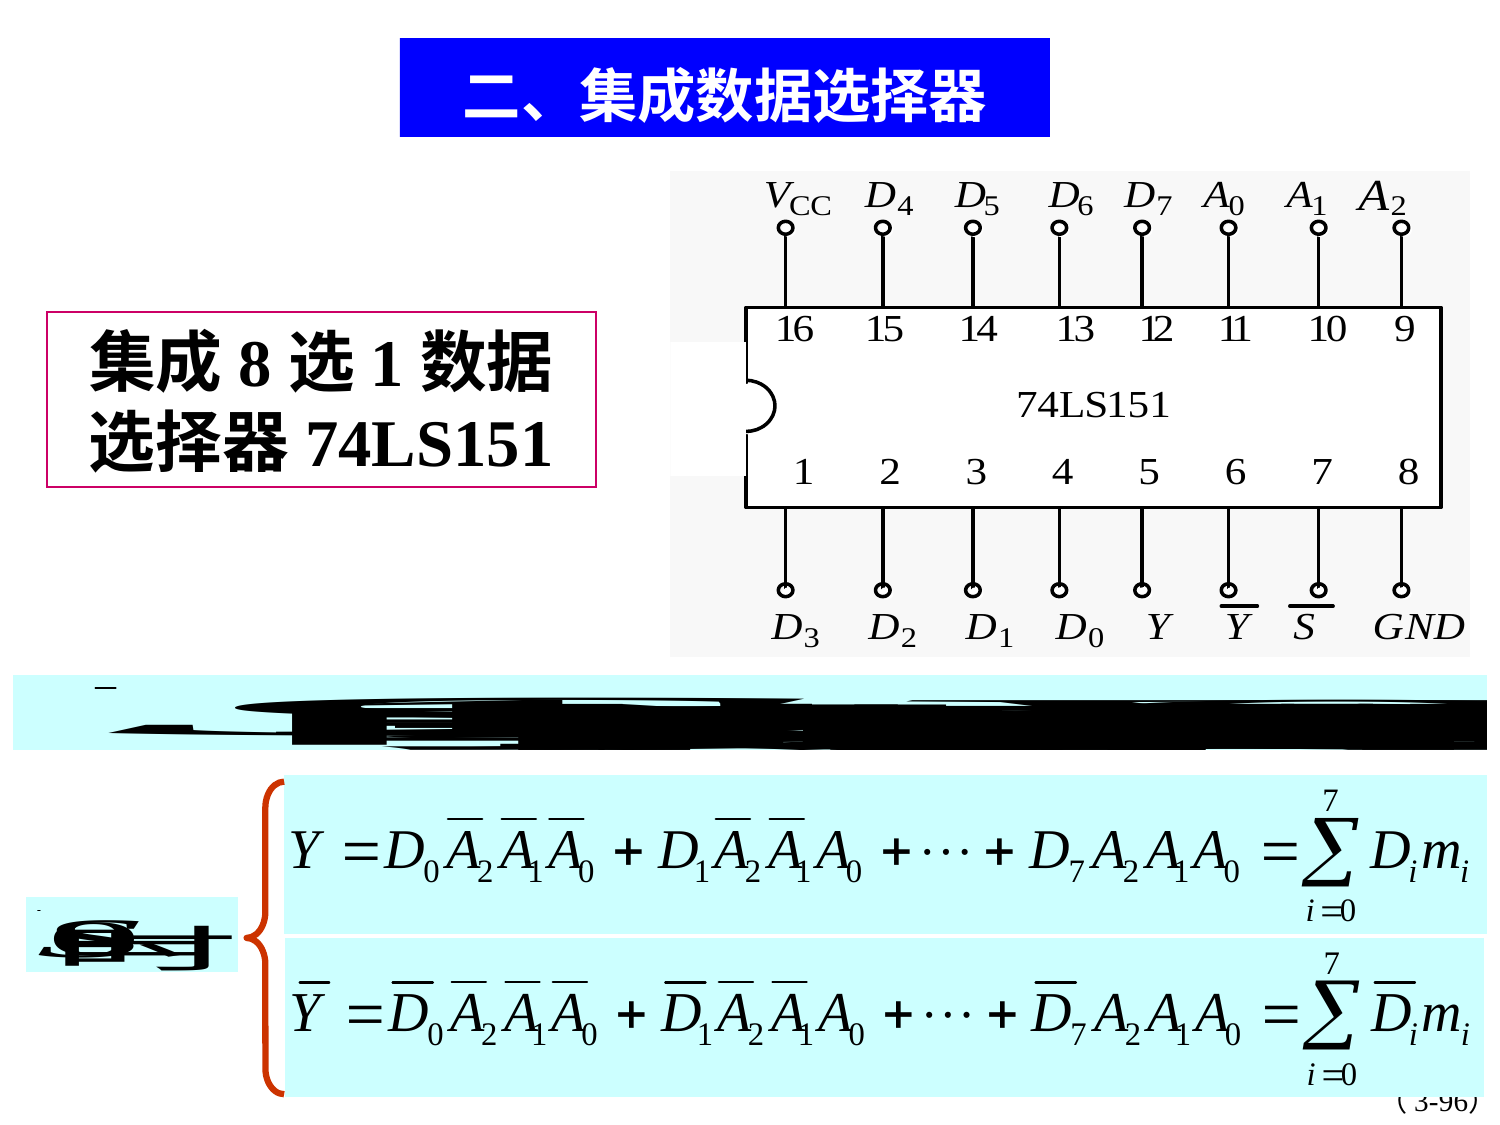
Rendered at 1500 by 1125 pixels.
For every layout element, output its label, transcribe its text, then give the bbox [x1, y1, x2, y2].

text_box 集成8选1数据选择器74LS151 [46, 312, 596, 487]
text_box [12, 674, 1487, 750]
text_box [284, 774, 1488, 934]
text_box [670, 170, 1470, 657]
text_box 二、集成数据选择器 [399, 38, 1050, 137]
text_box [25, 897, 238, 972]
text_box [284, 937, 1485, 1098]
text_box [246, 781, 285, 1095]
slide_number （3-96） [1200, 1074, 1500, 1125]
